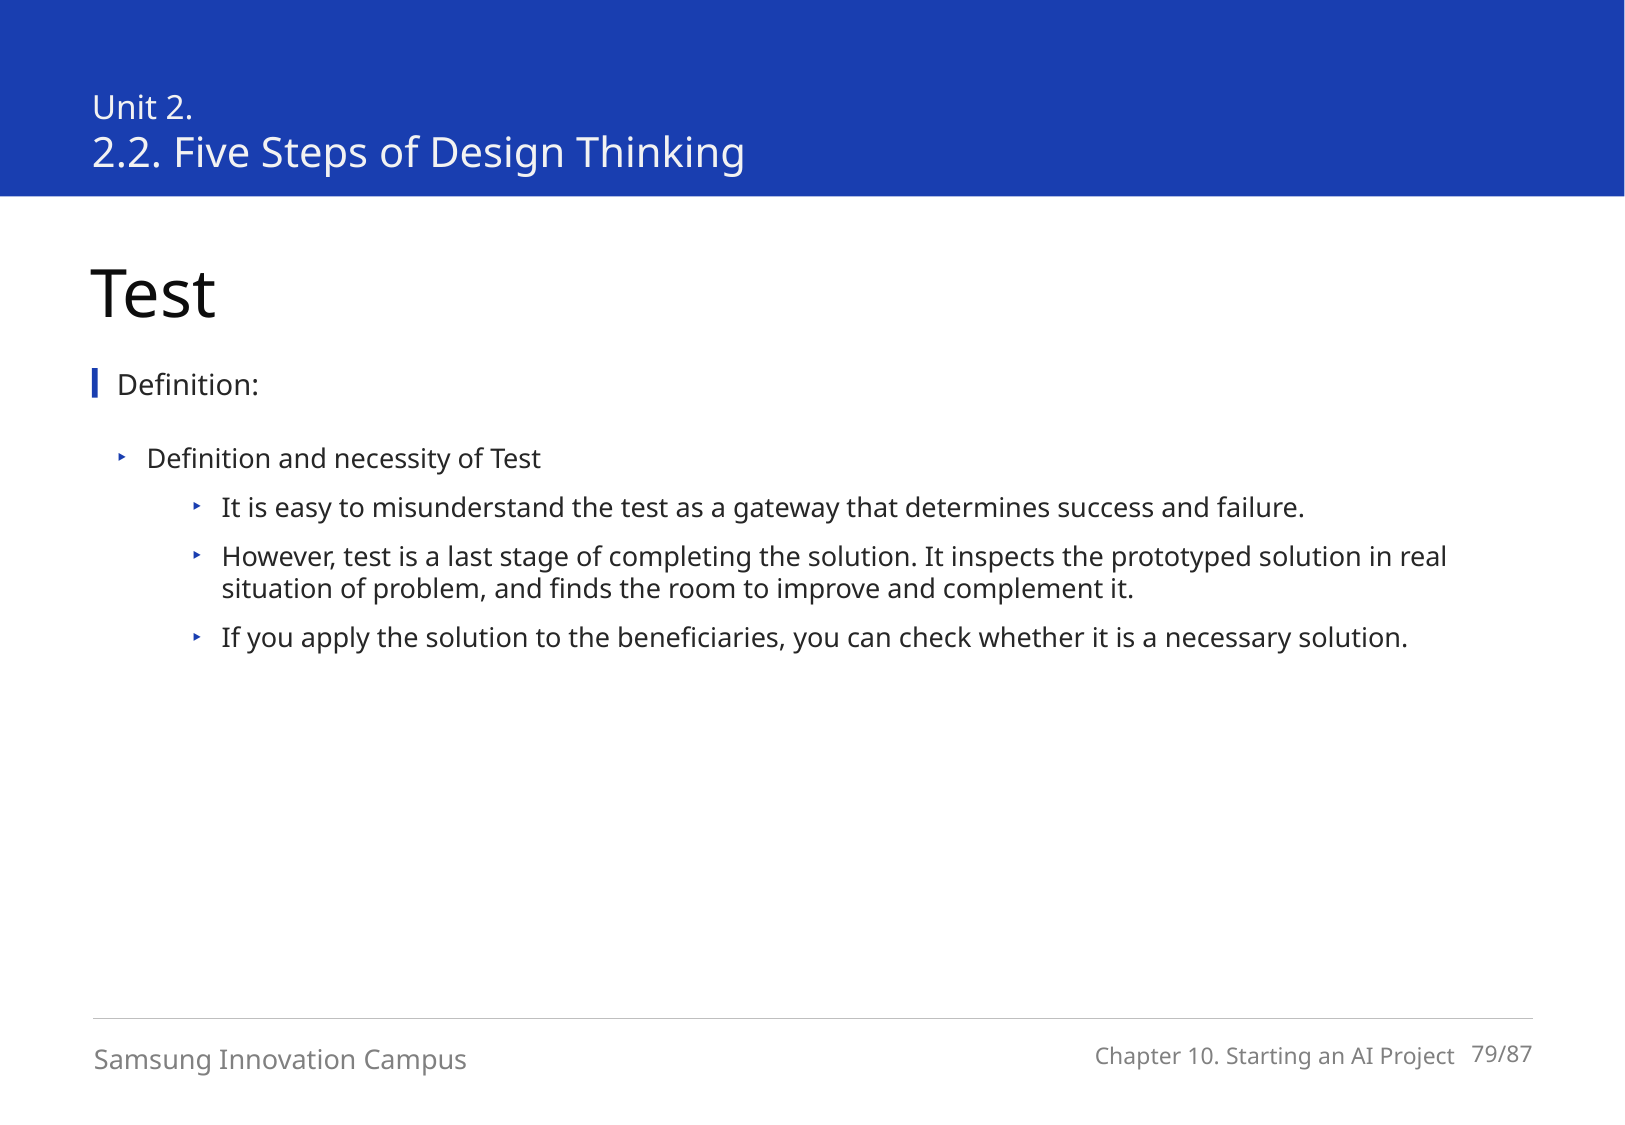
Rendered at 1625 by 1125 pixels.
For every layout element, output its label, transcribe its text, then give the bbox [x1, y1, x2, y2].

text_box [91, 366, 1533, 402]
text_box Unit 2. 2.2. Five Steps of Design Thinking [91, 85, 1048, 177]
text_box Definition and necessity of Test It is easy to misunderstand the test as a gateway that determines success and failure. However, test is a last stage of completing the solution. It inspects the prototyped solution in real situation of problem, and finds the room to improve and complement it. If you apply the solution to the beneficiaries, you can check whether it is a necessary solution. [116, 428, 1533, 666]
text_box Test [89, 250, 1534, 332]
